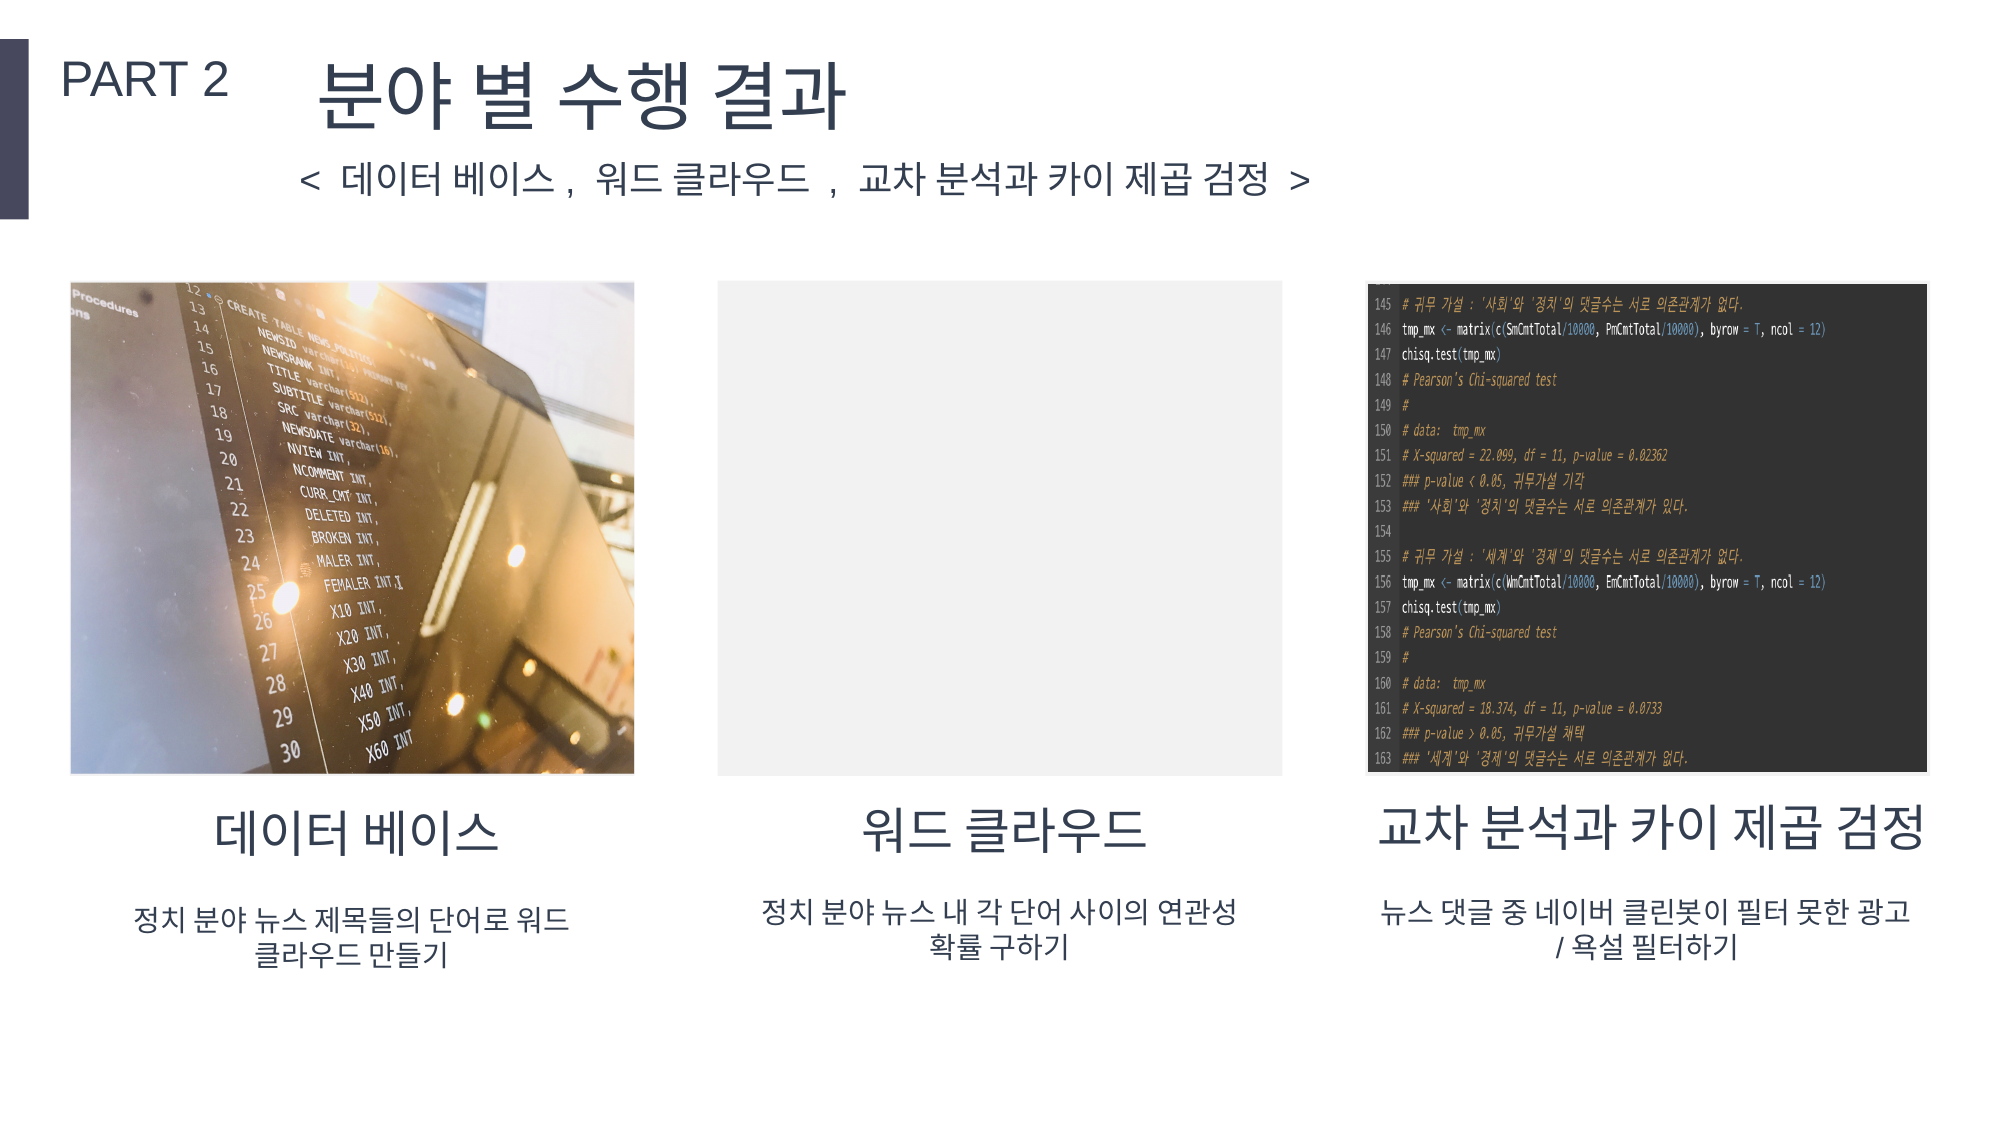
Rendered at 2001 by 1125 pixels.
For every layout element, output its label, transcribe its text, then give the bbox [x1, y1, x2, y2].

picture [1368, 284, 1927, 773]
text_box < 데이터 베이스, 워드 클라우드 , 교차 분석과 카이 제곱 검정 > [281, 149, 1319, 209]
text_box 분야 별 수행 결과 [308, 41, 857, 147]
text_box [717, 280, 1283, 975]
picture [69, 281, 635, 775]
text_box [1365, 280, 1931, 978]
text_box [0, 39, 29, 220]
text_box PART 2 [52, 39, 238, 114]
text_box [69, 775, 635, 986]
